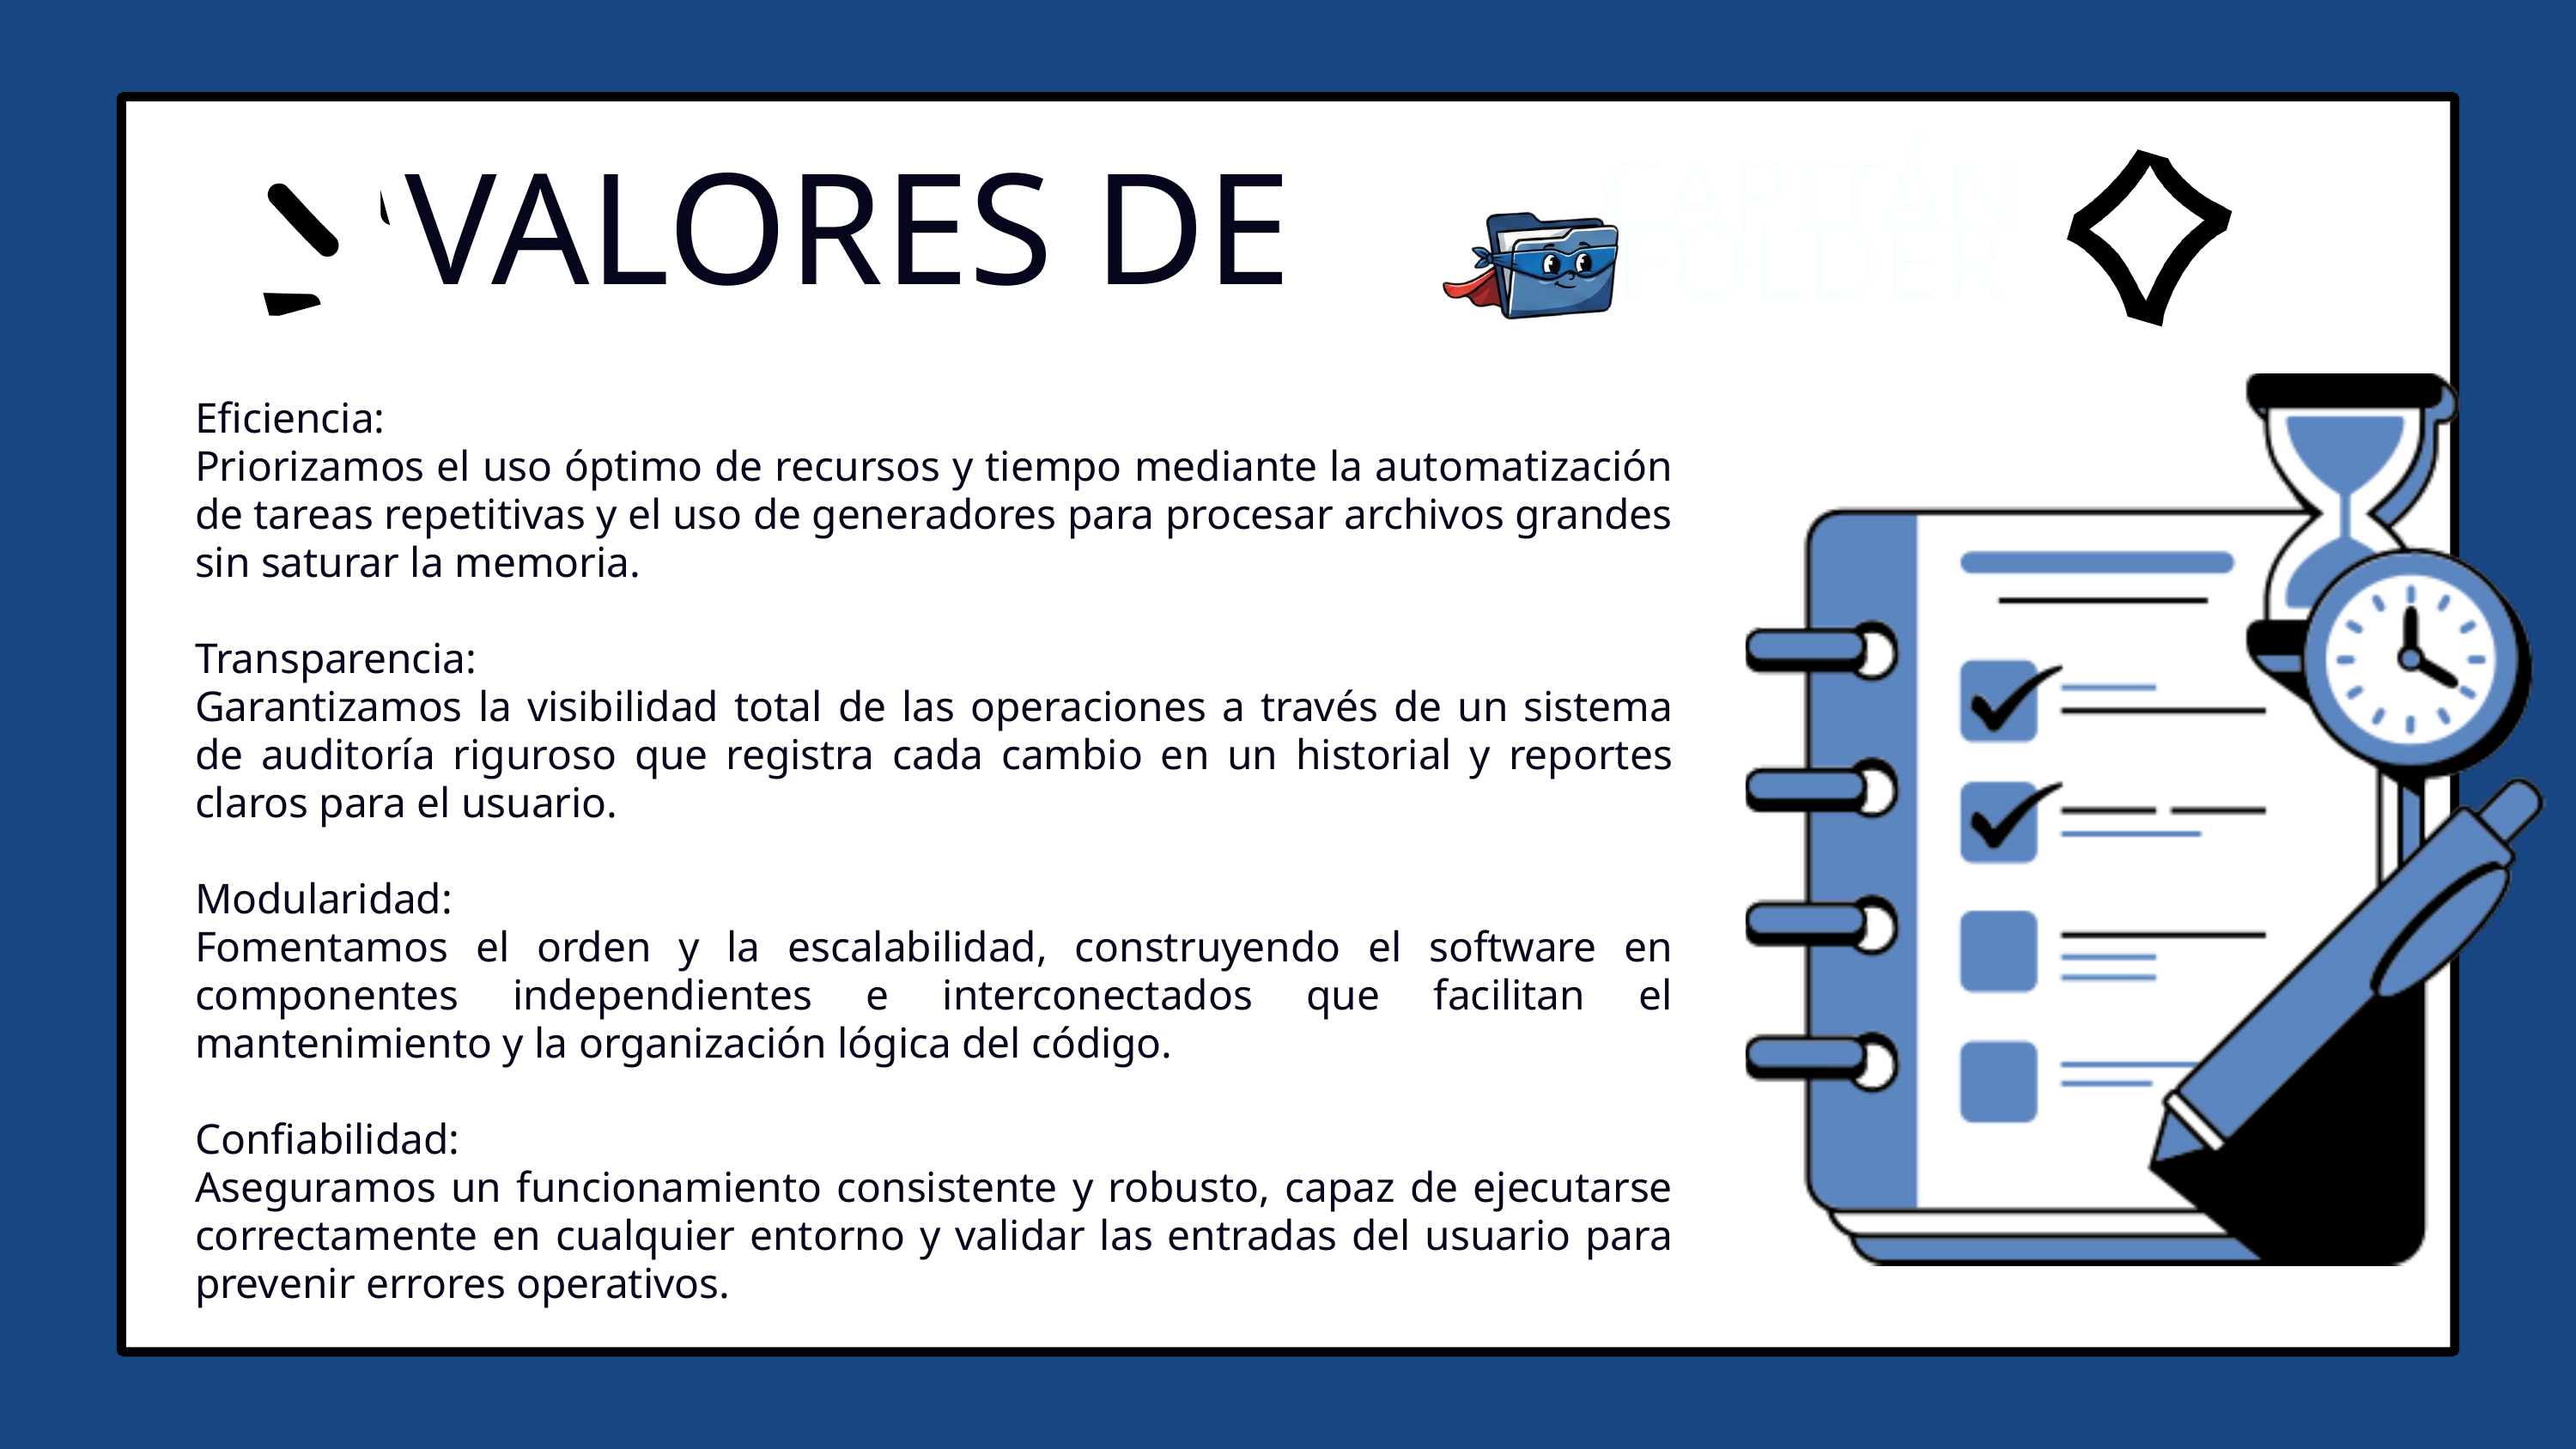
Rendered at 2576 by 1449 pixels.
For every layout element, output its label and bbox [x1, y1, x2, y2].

text_box [121, 96, 2455, 1353]
text_box [2462, 373, 2547, 1266]
text_box [1431, 142, 2035, 375]
